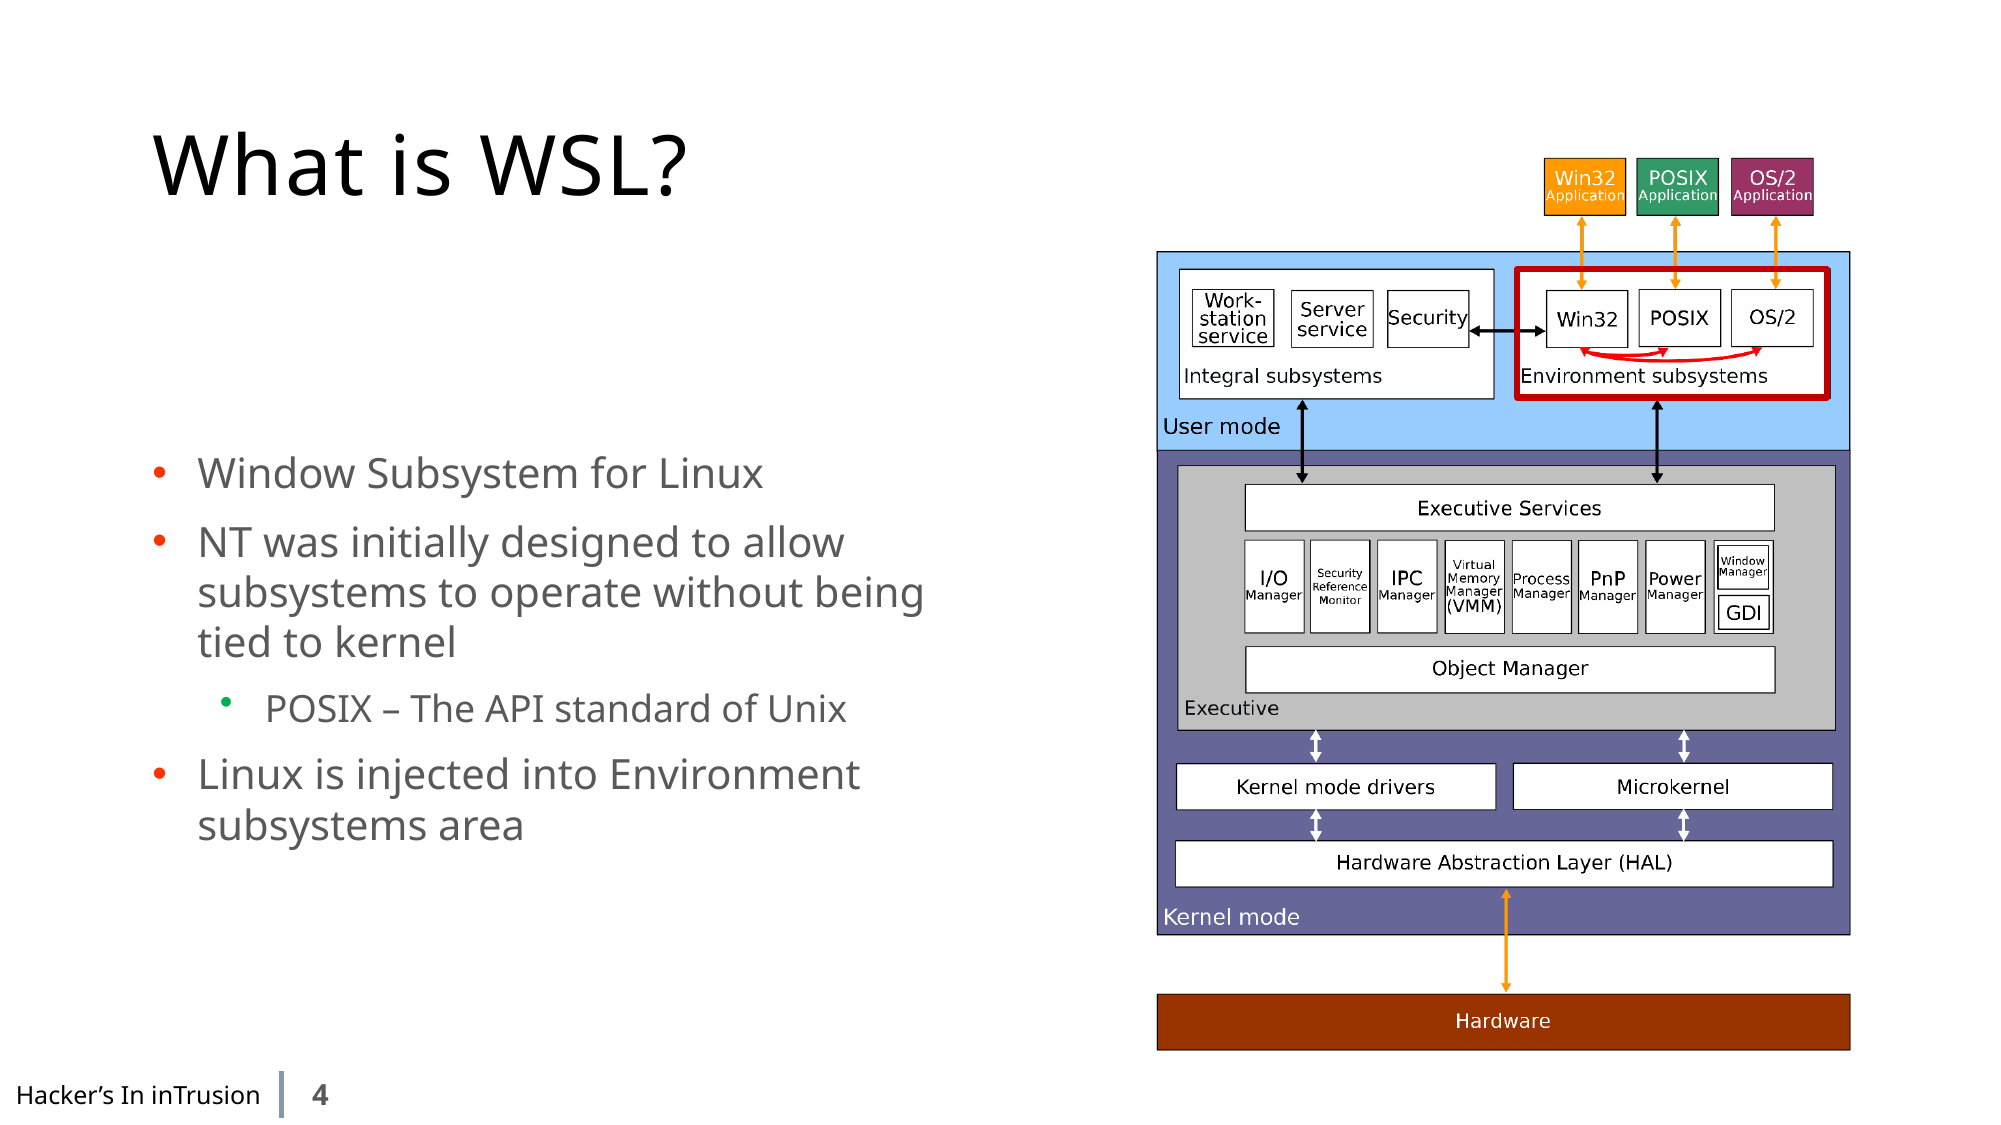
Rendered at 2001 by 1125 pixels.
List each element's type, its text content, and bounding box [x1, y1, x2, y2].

title What is WSL? [137, 59, 1863, 278]
list Window Subsystem for Linux NT was initially designed to allow subsystems to operate without being tied to kernel POSIX – The API standard of Unix Linux is injected into Environment subsystems area [137, 299, 988, 1065]
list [1139, 137, 1863, 1065]
